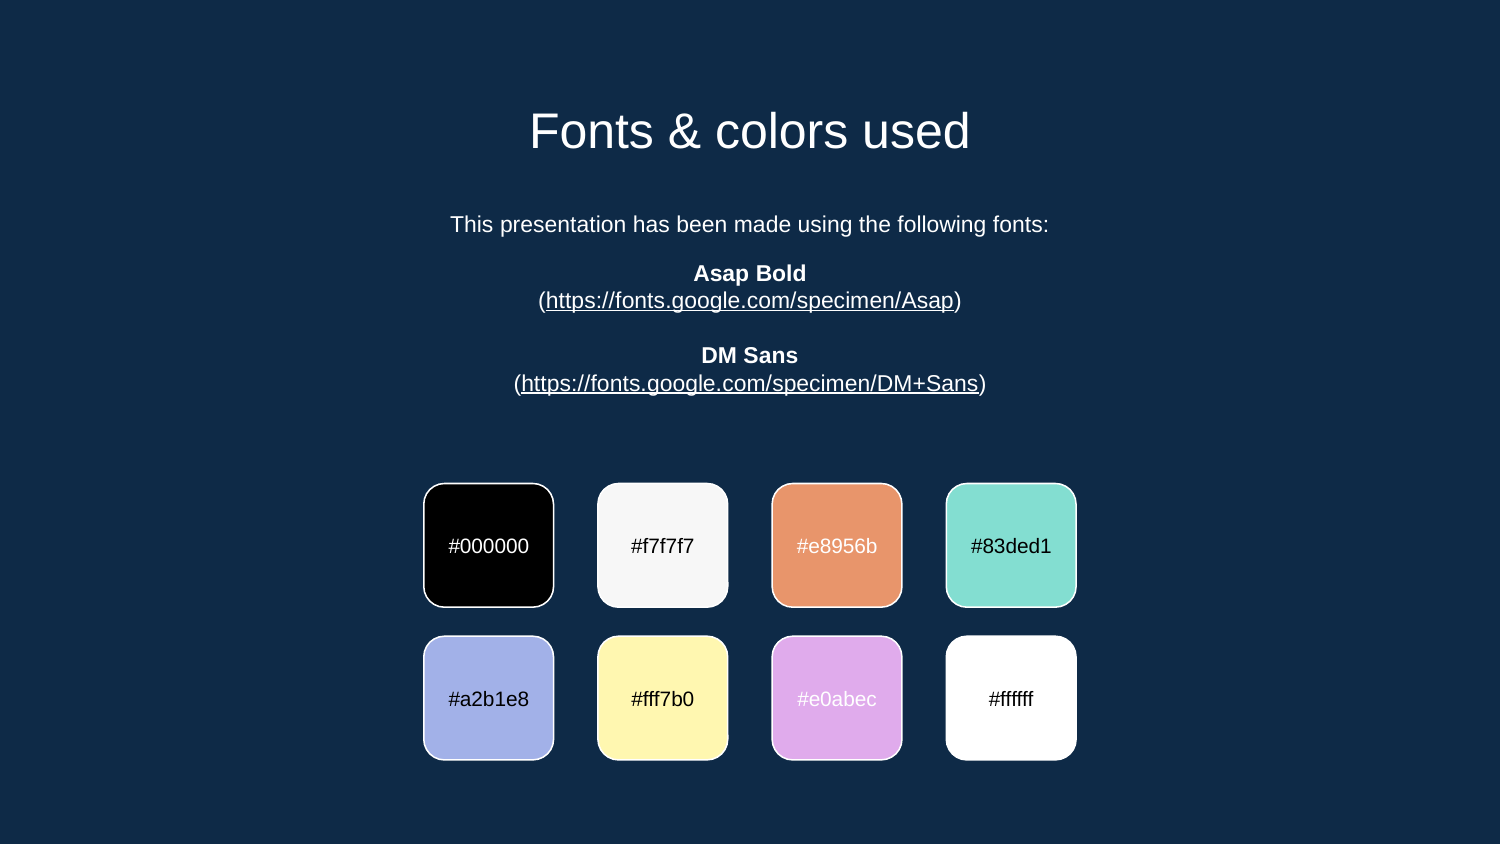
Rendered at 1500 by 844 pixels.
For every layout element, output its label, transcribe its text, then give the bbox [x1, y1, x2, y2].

text_box [946, 582, 1077, 608]
text_box [946, 483, 1077, 509]
text_box [423, 582, 554, 608]
text_box [772, 582, 902, 608]
text_box [597, 483, 728, 509]
text_box #e0abec [772, 661, 902, 735]
text_box #e8956b [772, 509, 902, 582]
text_box #a2b1e8 [423, 661, 554, 735]
text_box #ffffff [946, 661, 1077, 735]
text_box [597, 582, 728, 608]
text_box #83ded1 [946, 509, 1077, 582]
title Fonts & colors used [118, 83, 1382, 163]
text_box [772, 636, 902, 661]
text_box This presentation has been made using the following fonts: Asap Bold (https://fonts.google.com/specimen/Asap) DM Sans (https://fonts.google.com/specimen/DM+Sans) [118, 194, 1382, 436]
text_box [772, 735, 902, 760]
text_box [423, 483, 554, 509]
text_box [423, 735, 554, 760]
text_box [597, 636, 728, 661]
text_box [946, 636, 1077, 661]
text_box #fff7b0 [597, 661, 728, 735]
text_box [772, 483, 902, 509]
text_box #f7f7f7 [597, 509, 728, 582]
text_box [423, 636, 554, 661]
text_box #000000 [423, 509, 554, 582]
text_box [946, 735, 1077, 760]
text_box [597, 735, 728, 760]
